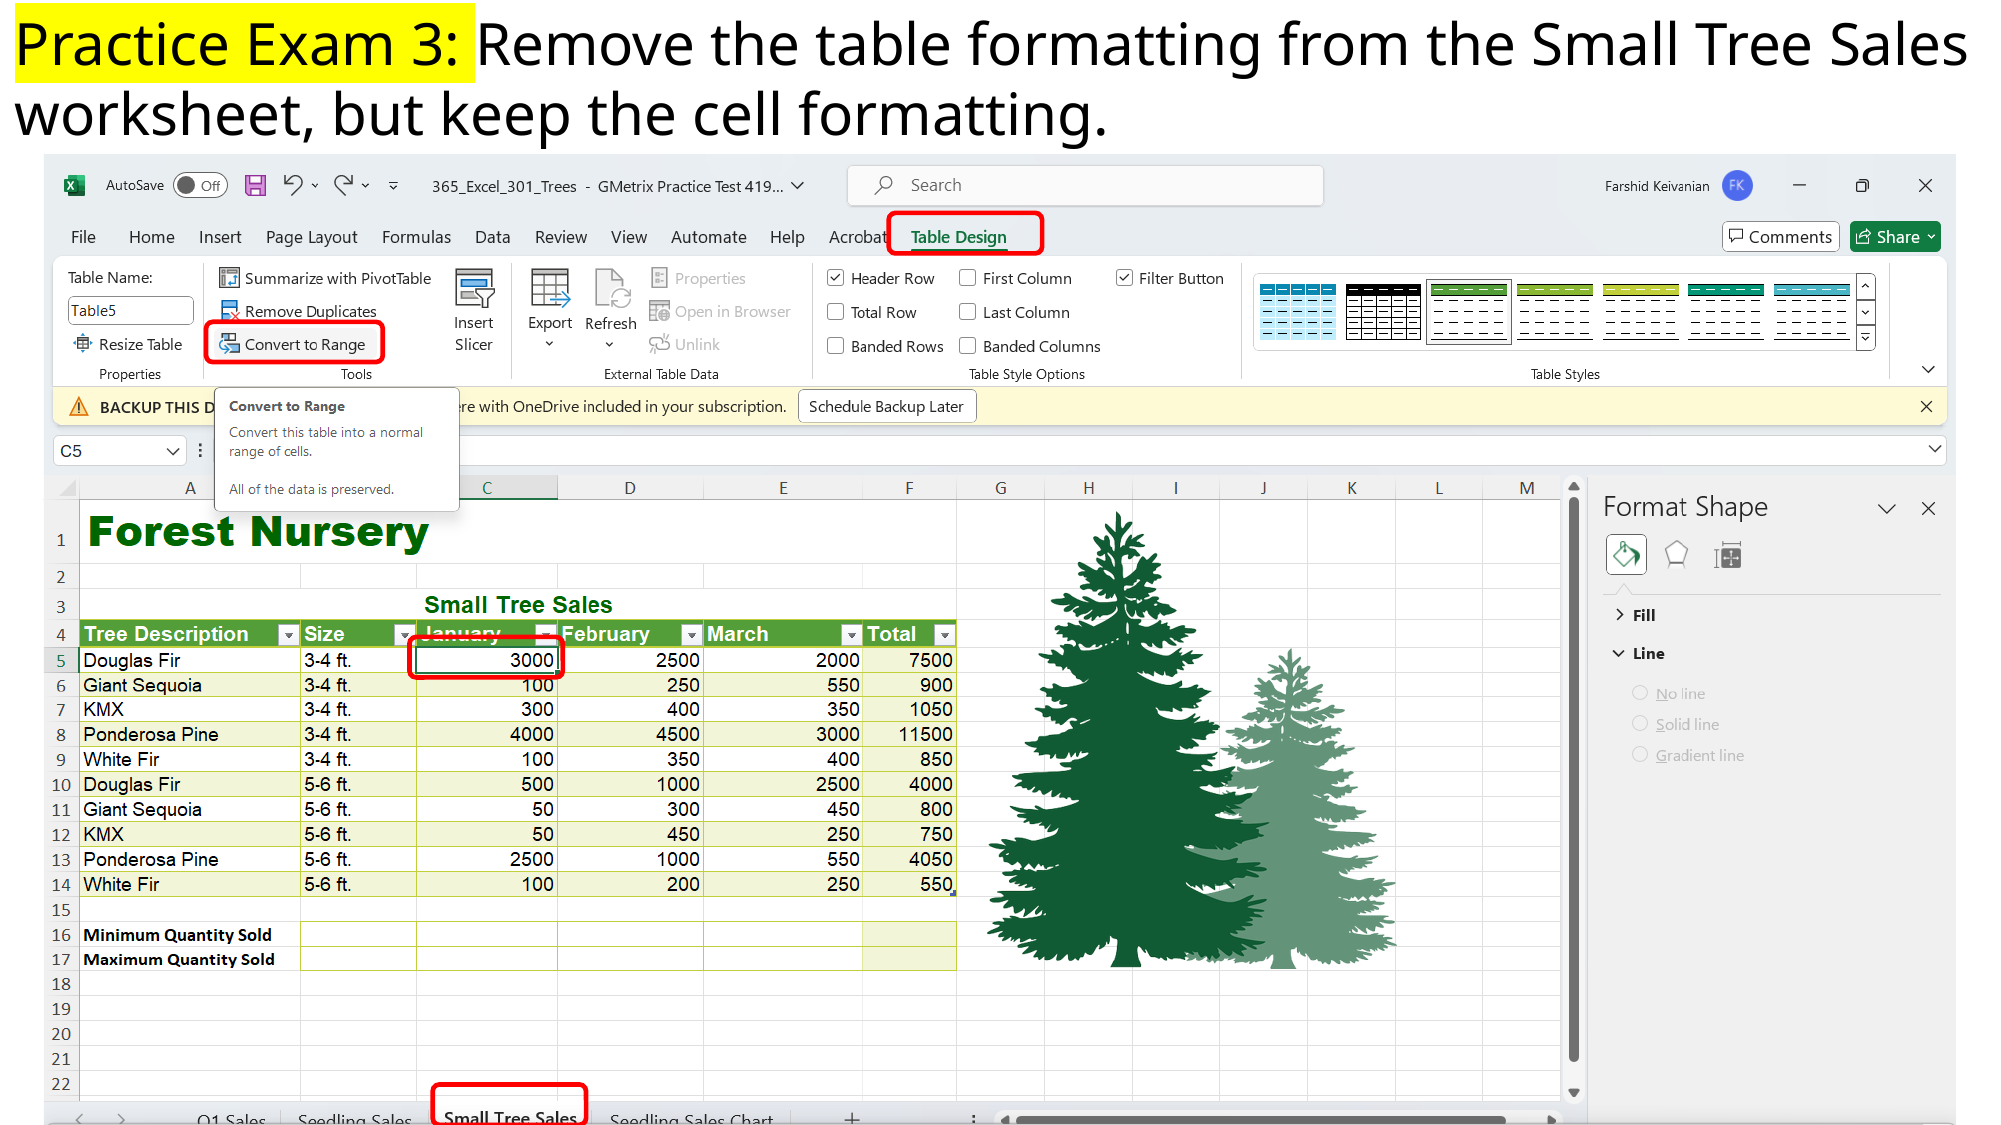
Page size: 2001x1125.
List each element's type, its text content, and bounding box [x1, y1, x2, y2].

text_box Practice Exam 3: Remove the table formatting from the Small Tree Sales worksheet, but keep the cell formatting. [0, 0, 2000, 155]
picture [43, 153, 1957, 1125]
